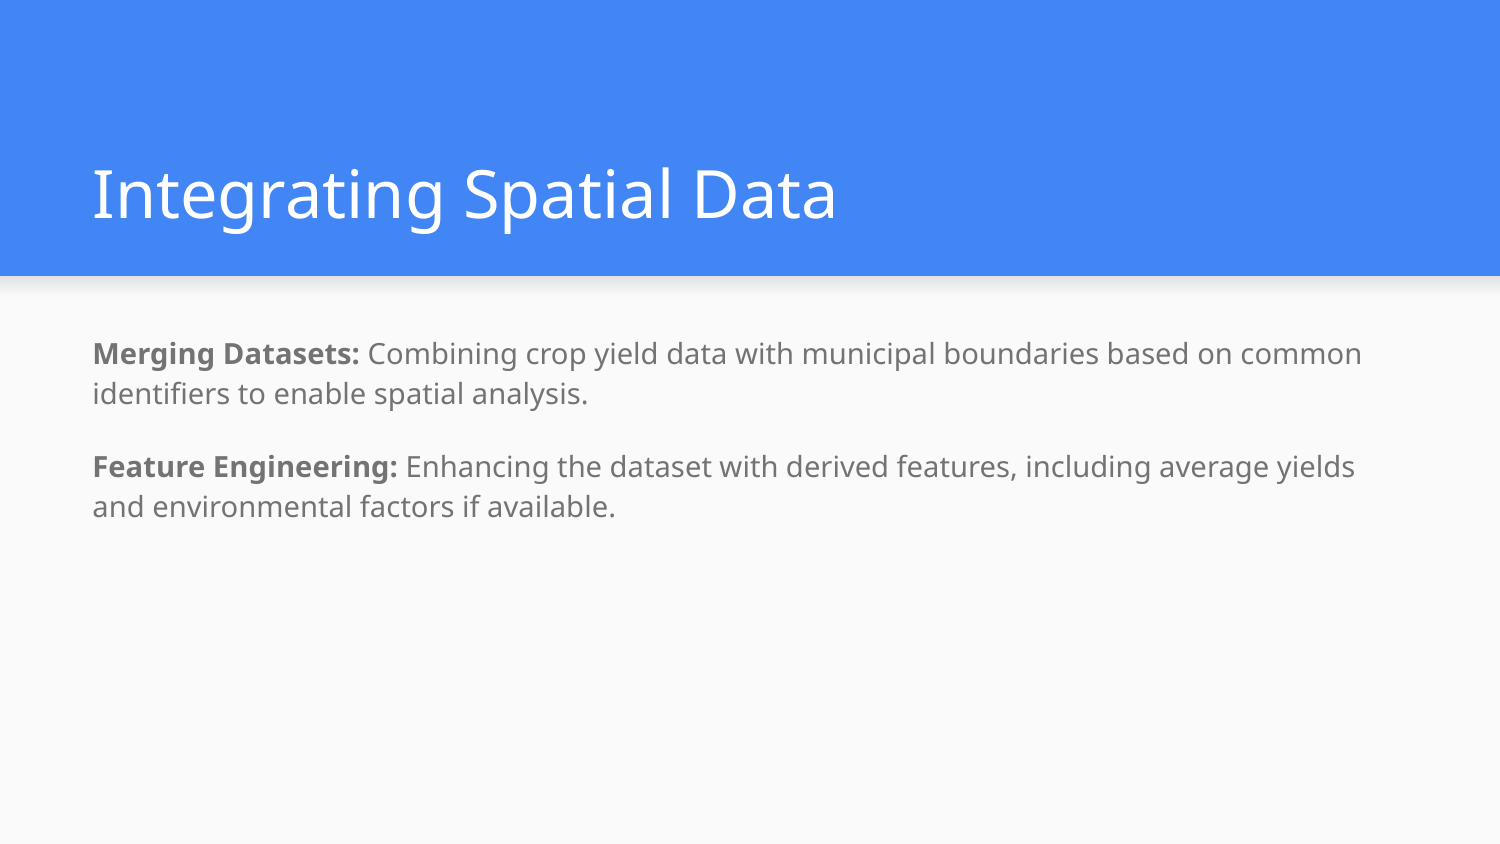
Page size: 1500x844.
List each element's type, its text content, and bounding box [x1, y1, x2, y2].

list Merging Datasets: Combining crop yield data with municipal boundaries based on common identifiers to enable spatial analysis. Feature Engineering: Enhancing the dataset with derived features, including average yields and environmental factors if available. [77, 314, 1427, 760]
title Integrating Spatial Data [77, 121, 1427, 248]
